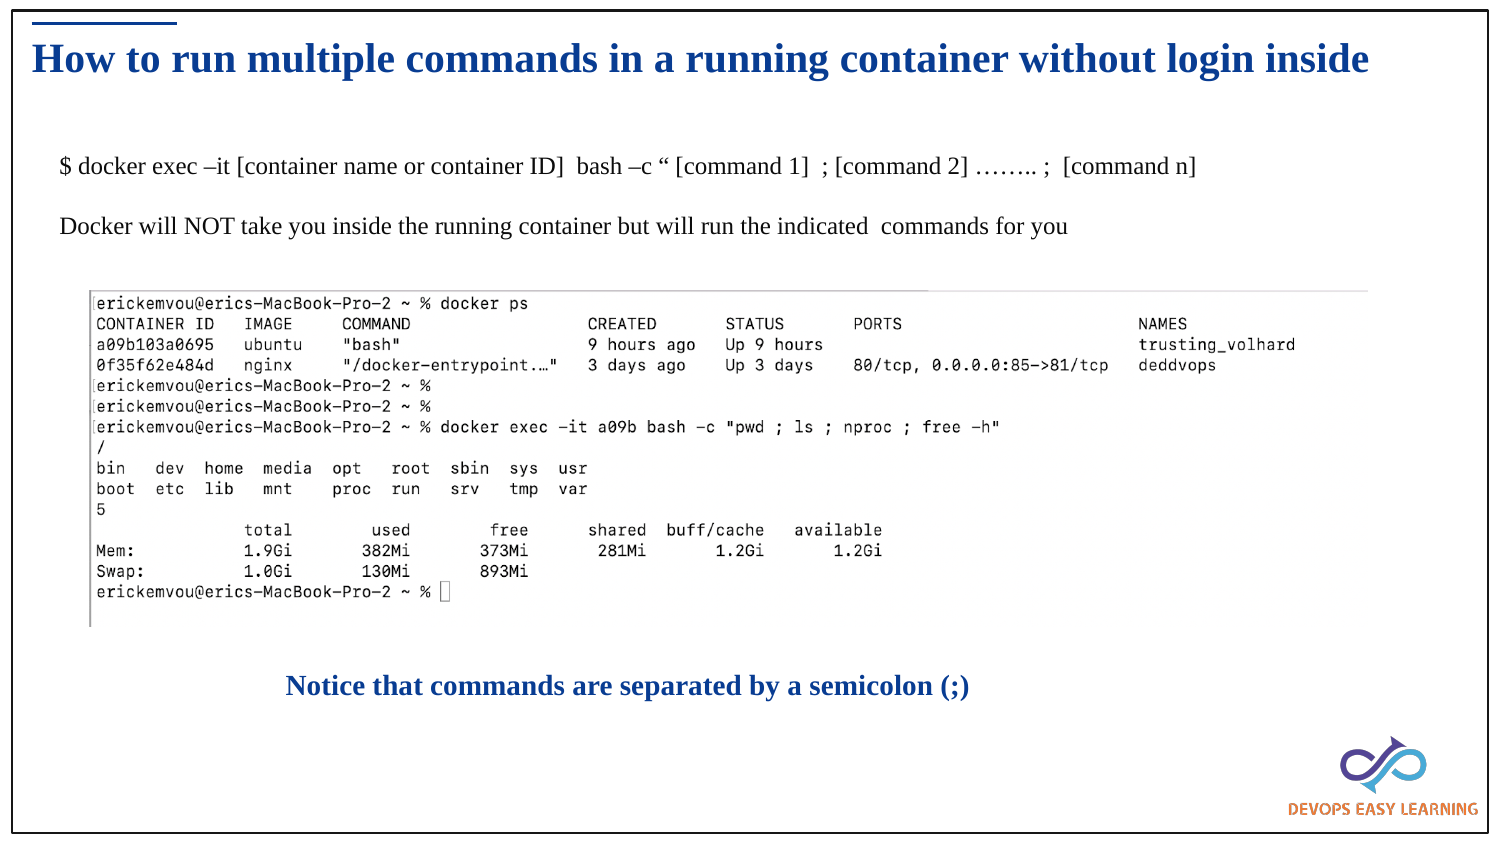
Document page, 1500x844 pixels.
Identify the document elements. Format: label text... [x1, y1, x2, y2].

text_box [12, 10, 1488, 834]
picture [89, 289, 1368, 627]
picture [1285, 735, 1481, 817]
text_box $ docker exec –it [container name or container ID] bash –c “ [command 1] ; [command 2] …….. ; [command n] Docker will NOT take you inside the running container but will run the indicated commands for you [48, 144, 1343, 246]
title How to run multiple commands in a running container without login inside [20, 0, 1437, 88]
text_box Notice that commands are separated by a semicolon (;) [171, 634, 1085, 746]
